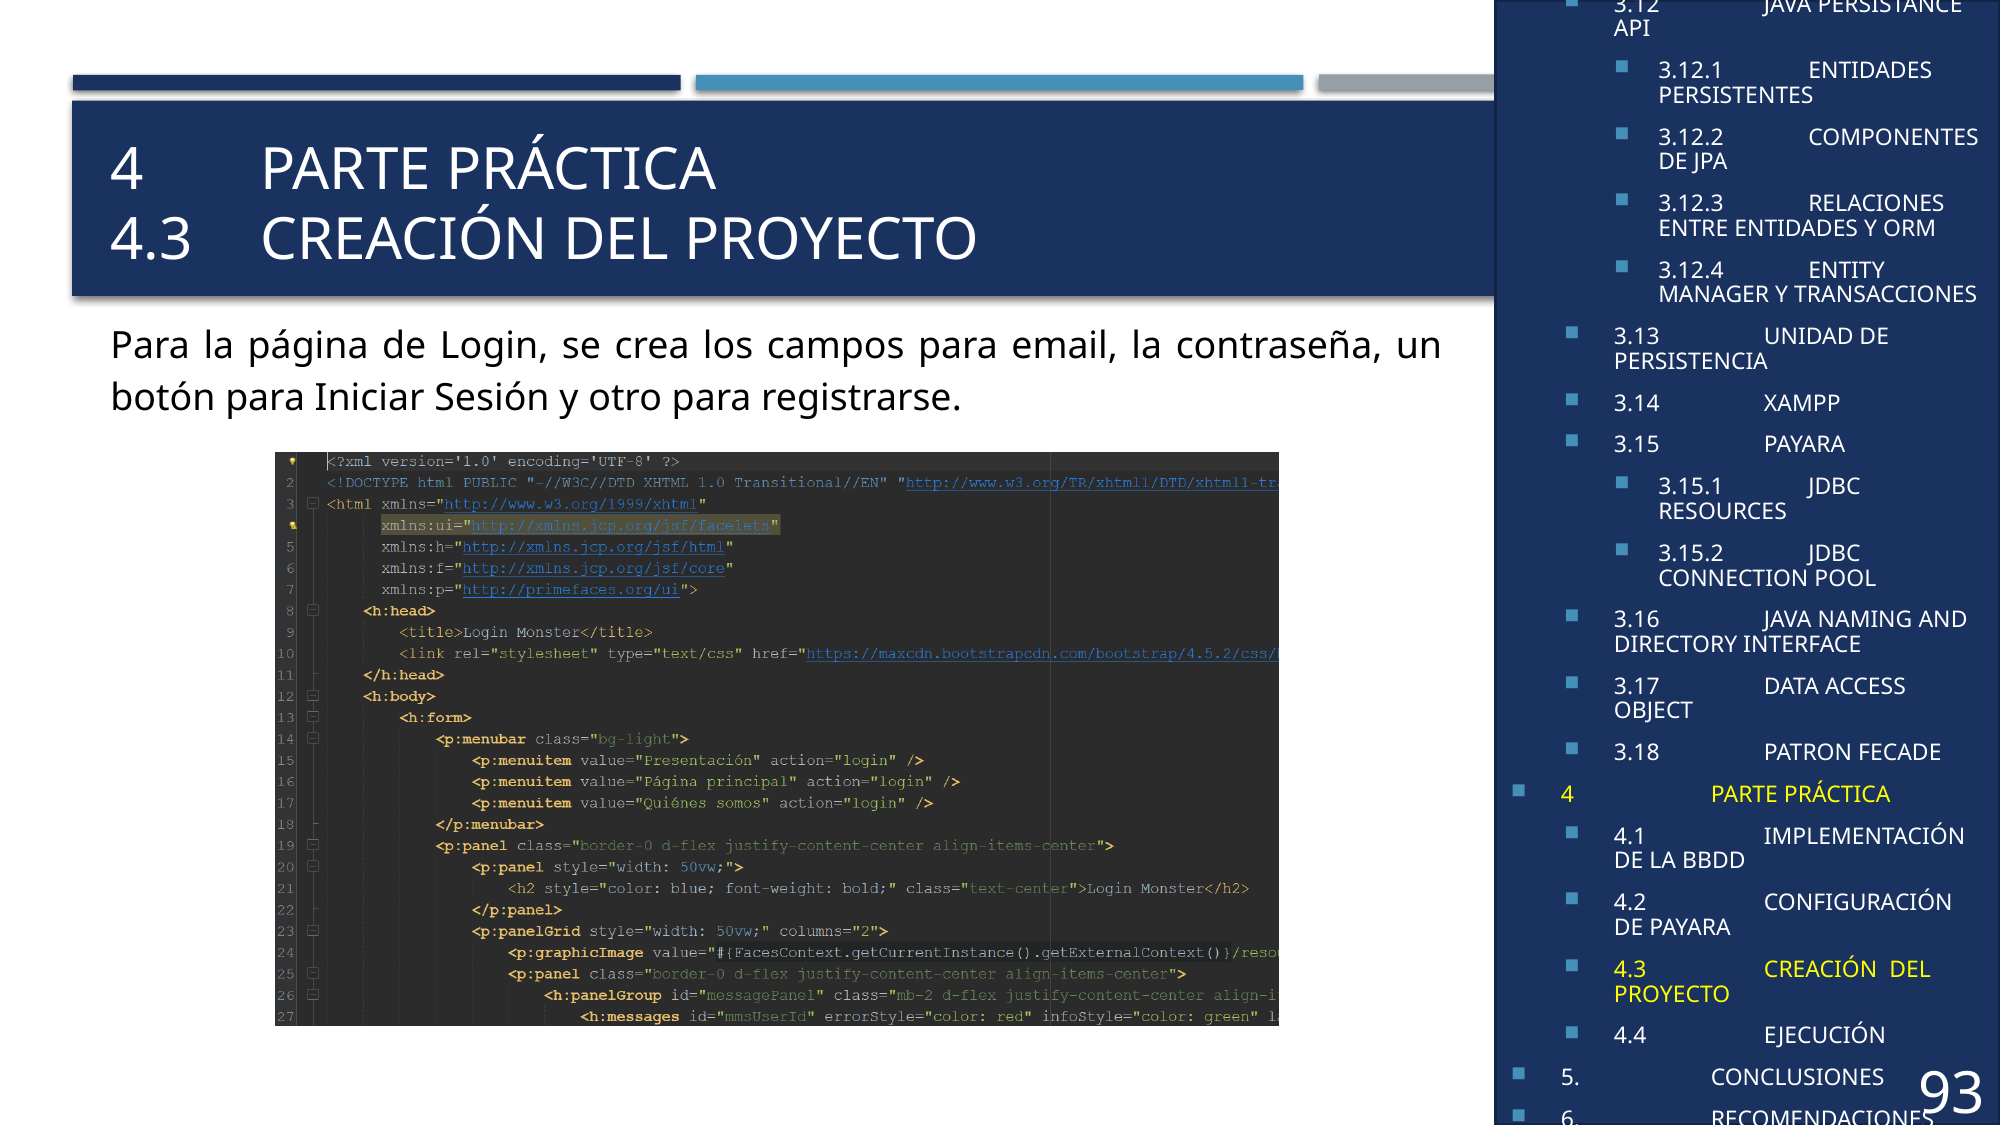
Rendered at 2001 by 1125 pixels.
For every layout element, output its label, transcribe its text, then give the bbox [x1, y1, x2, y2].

list Para la página de Login, se crea los campos para email, la contraseña, un botón para Iniciar Sesión y otro para registrarse. [95, 303, 1459, 429]
picture [274, 452, 1280, 1027]
title 4 Parte práctica 4.3 CREACIÓN DEL PROYECTO [95, 112, 1494, 279]
text_box 3.12 JAVA PERSISTANCE API 3.12.1 ENTIDADES PERSISTENTES 3.12.2 COMPONENTES DE JPA 3.12.3 RELACIONES ENTRE ENTIDADES Y ORM 3.12.4 ENTITY MANAGER Y TRANSACCIONES 3.13 UNIDAD DE PERSISTENCIA 3.14 XAMPP 3.15 PAYARA 3.15.1 JDBC RESOURCES 3.15.2 JDBC CONNECTION POOL 3.16 JAVA NAMING AND DIRECTORY INTERFACE 3.17 DATA ACCESS OBJECT 3.18 PATRON FECADE 4 PARTE PRÁCTICA 4.1 IMPLEMENTACIÓN DE LA BBDD 4.2 CONFIGURACIÓN DE PAYARA 4.3 CREACIÓN DEL PROYECTO 4.4 EJECUCIÓN 5. CONCLUSIONES 6. RECOMENDACIONES [1494, 0, 2000, 1125]
slide_number 93 [1827, 1065, 2000, 1125]
